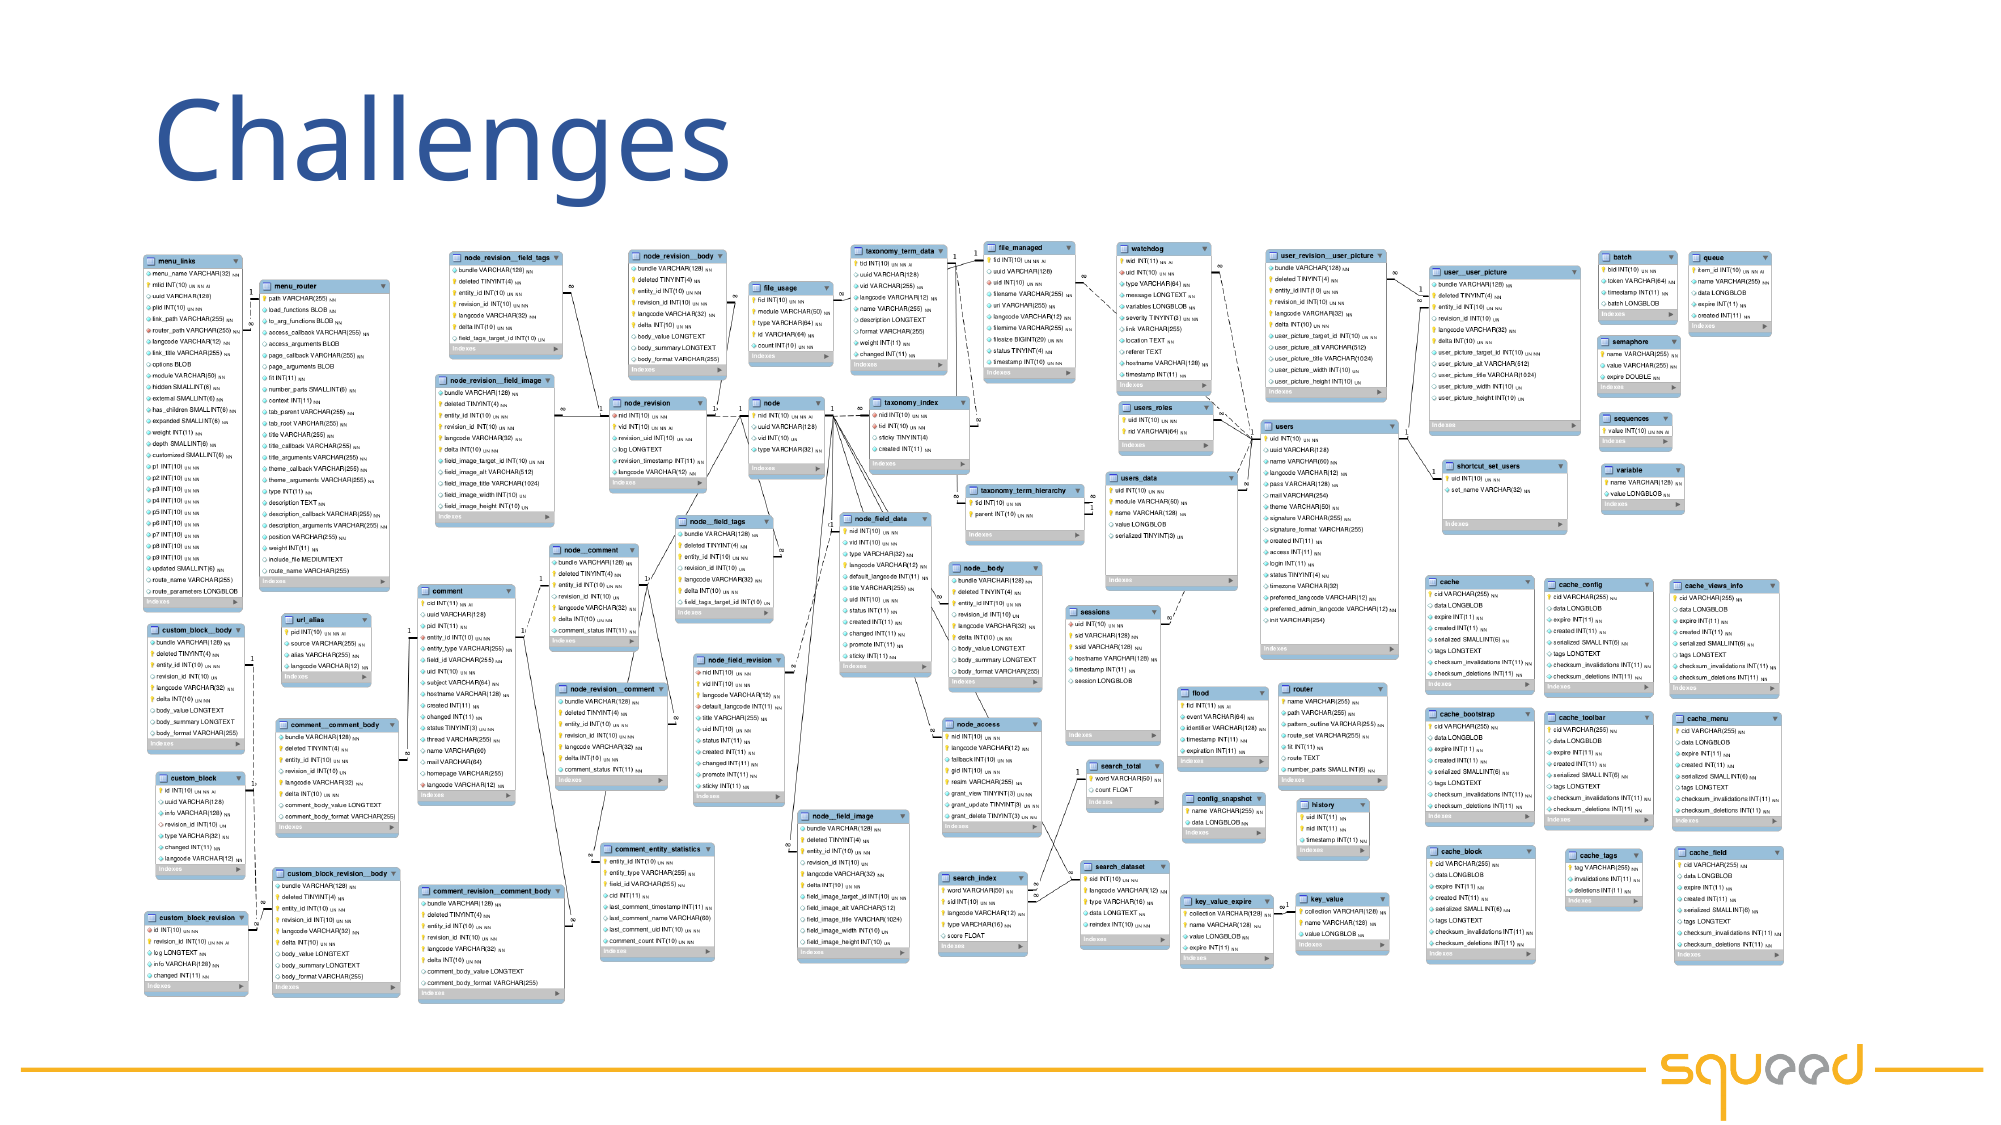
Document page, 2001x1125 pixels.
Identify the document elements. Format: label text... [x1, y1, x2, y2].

picture [1661, 1044, 1863, 1121]
picture [137, 235, 1789, 1009]
title Challenges [137, 59, 1863, 229]
